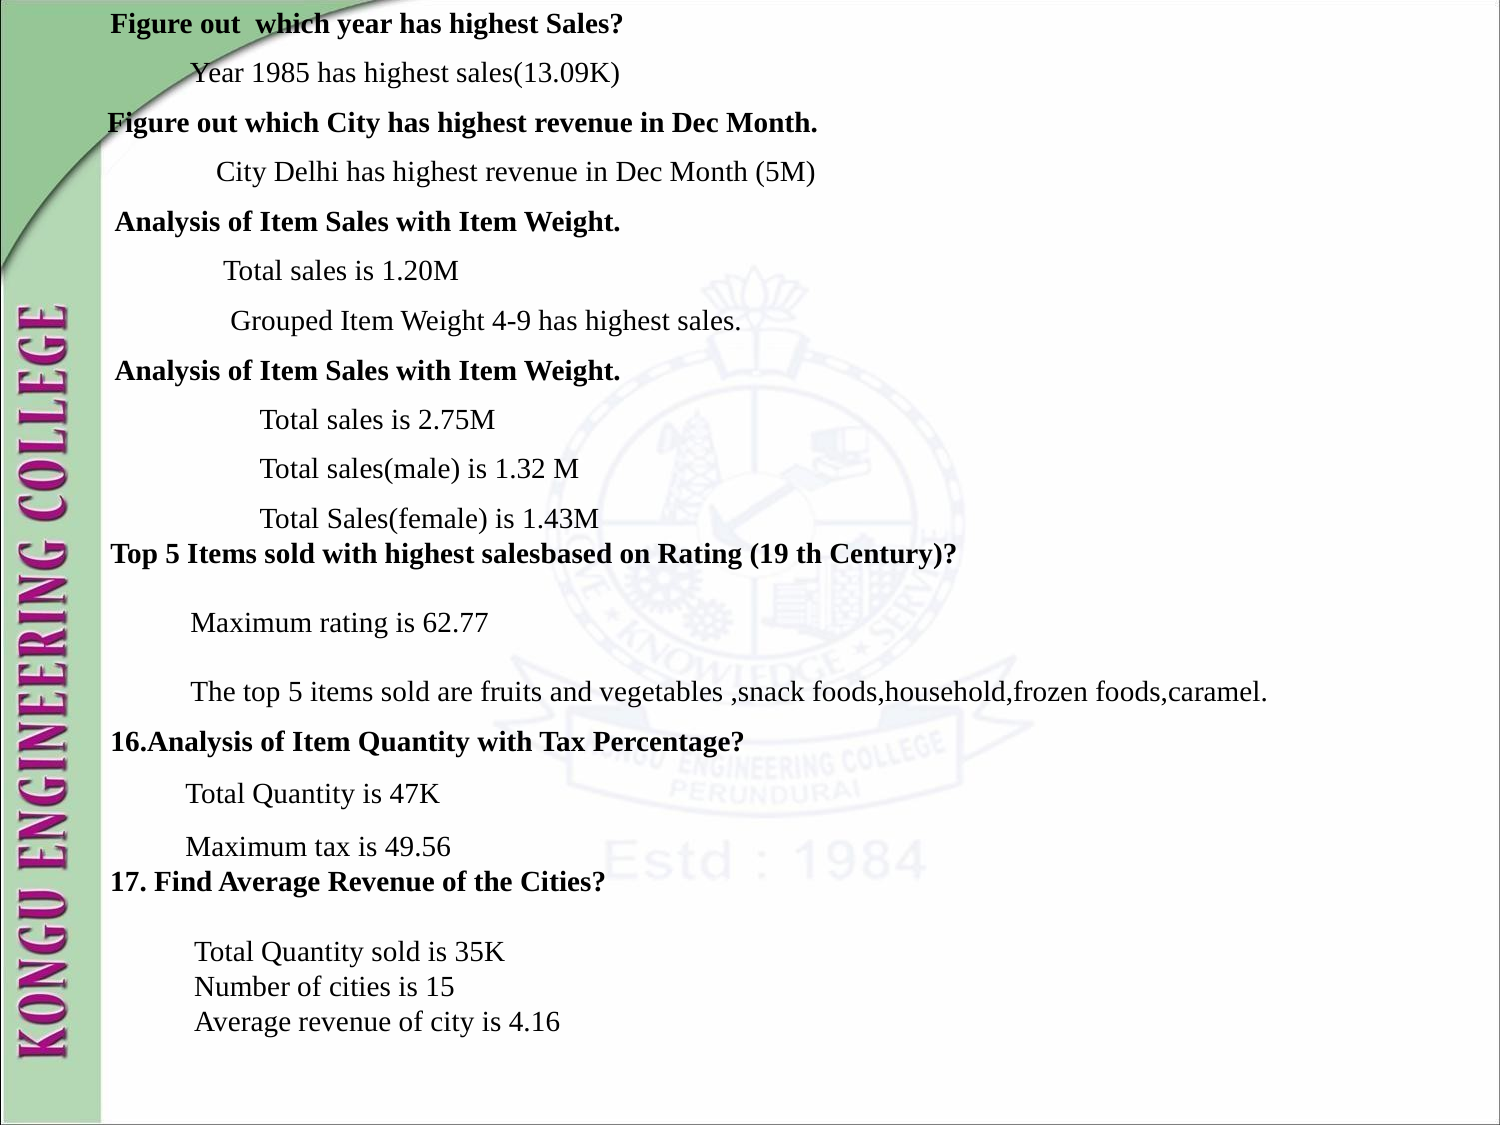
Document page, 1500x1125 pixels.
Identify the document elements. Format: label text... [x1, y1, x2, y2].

list Figure out which year has highest Sales? Year 1985 has highest sales(13.09K) Figure out which City has highest revenue in Dec Month. City Delhi has highest revenue in Dec Month (5M) Analysis of Item Sales with Item Weight. Total sales is 1.20M Grouped Item Weight 4-9 has highest sales. Analysis of Item Sales with Item Weight. Total sales is 2.75M Total sales(male) is 1.32 M Total Sales(female) is 1.43M Top 5 Items sold with highest salesbased on Rating (19 th Century)? Maximum rating is 62.77 The top 5 items sold are fruits and vegetables ,snack foods,household,frozen foods,caramel. 16.Analysis of Item Quantity with Tax Percentage? Total Quantity is 47K Maximum tax is 49.56 17. Find Average Revenue of the Cities? Total Quantity sold is 35K Number of cities is 15 Average revenue of city is 4.16 [99, 3, 1500, 1125]
picture [0, 0, 1500, 1125]
